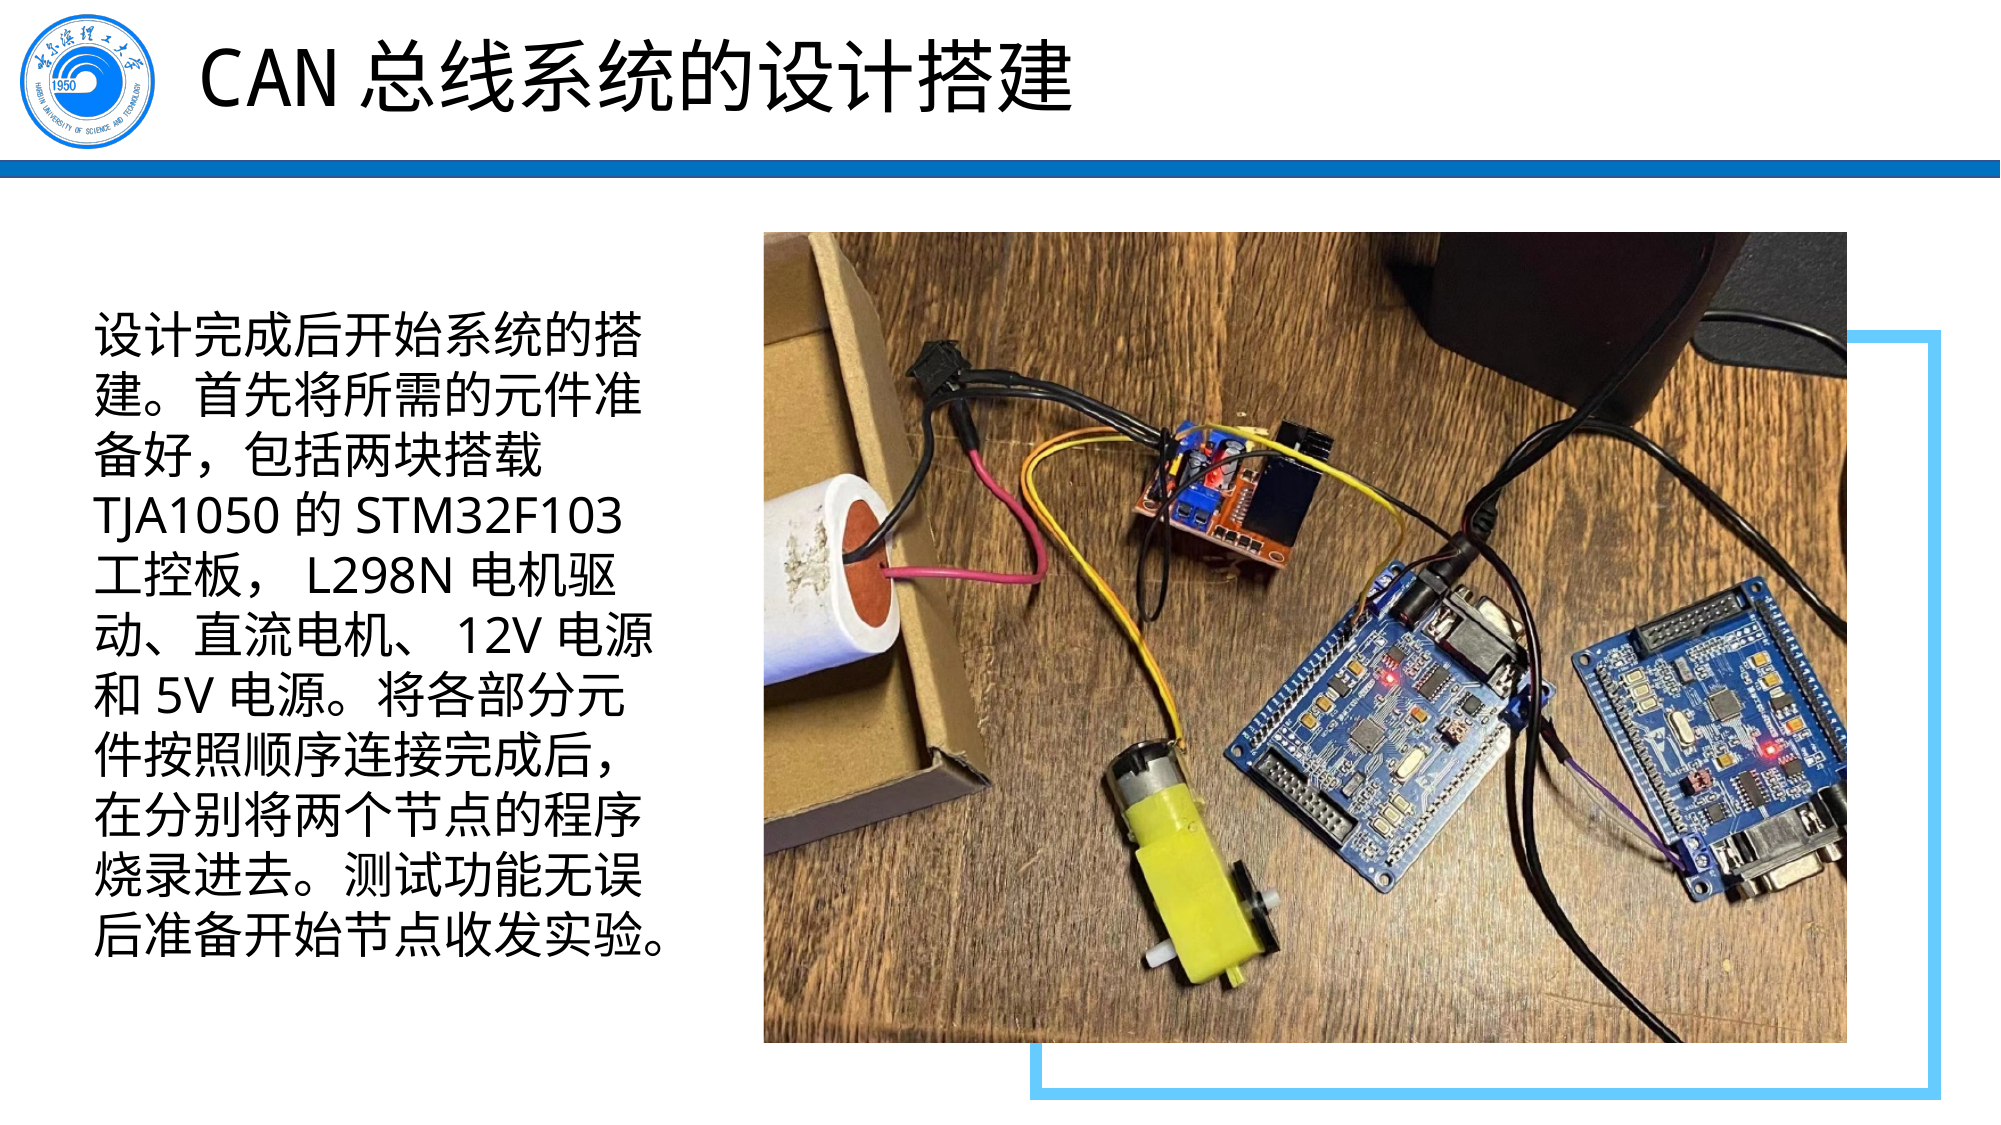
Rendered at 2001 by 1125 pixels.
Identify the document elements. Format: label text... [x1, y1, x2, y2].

text_box [1874, 387, 2000, 396]
text_box 设计完成后开始系统的搭建。首先将所需的元件准备好，包括两块搭载TJA1050的STM32F103工控板，L298N电机驱动、直流电机、12V电源和5V电源。将各部分元件按照顺序连接完成后，在分别将两个节点的程序烧录进去。测试功能无误后准备开始节点收发实验。 [78, 296, 674, 971]
text_box [1711, 336, 1936, 1095]
picture [20, 11, 156, 149]
text_box [0, 160, 899, 178]
picture [765, 95, 1847, 1125]
text_box [1711, 160, 2000, 178]
text_box CAN总线系统的设计搭建 [182, 29, 1908, 132]
